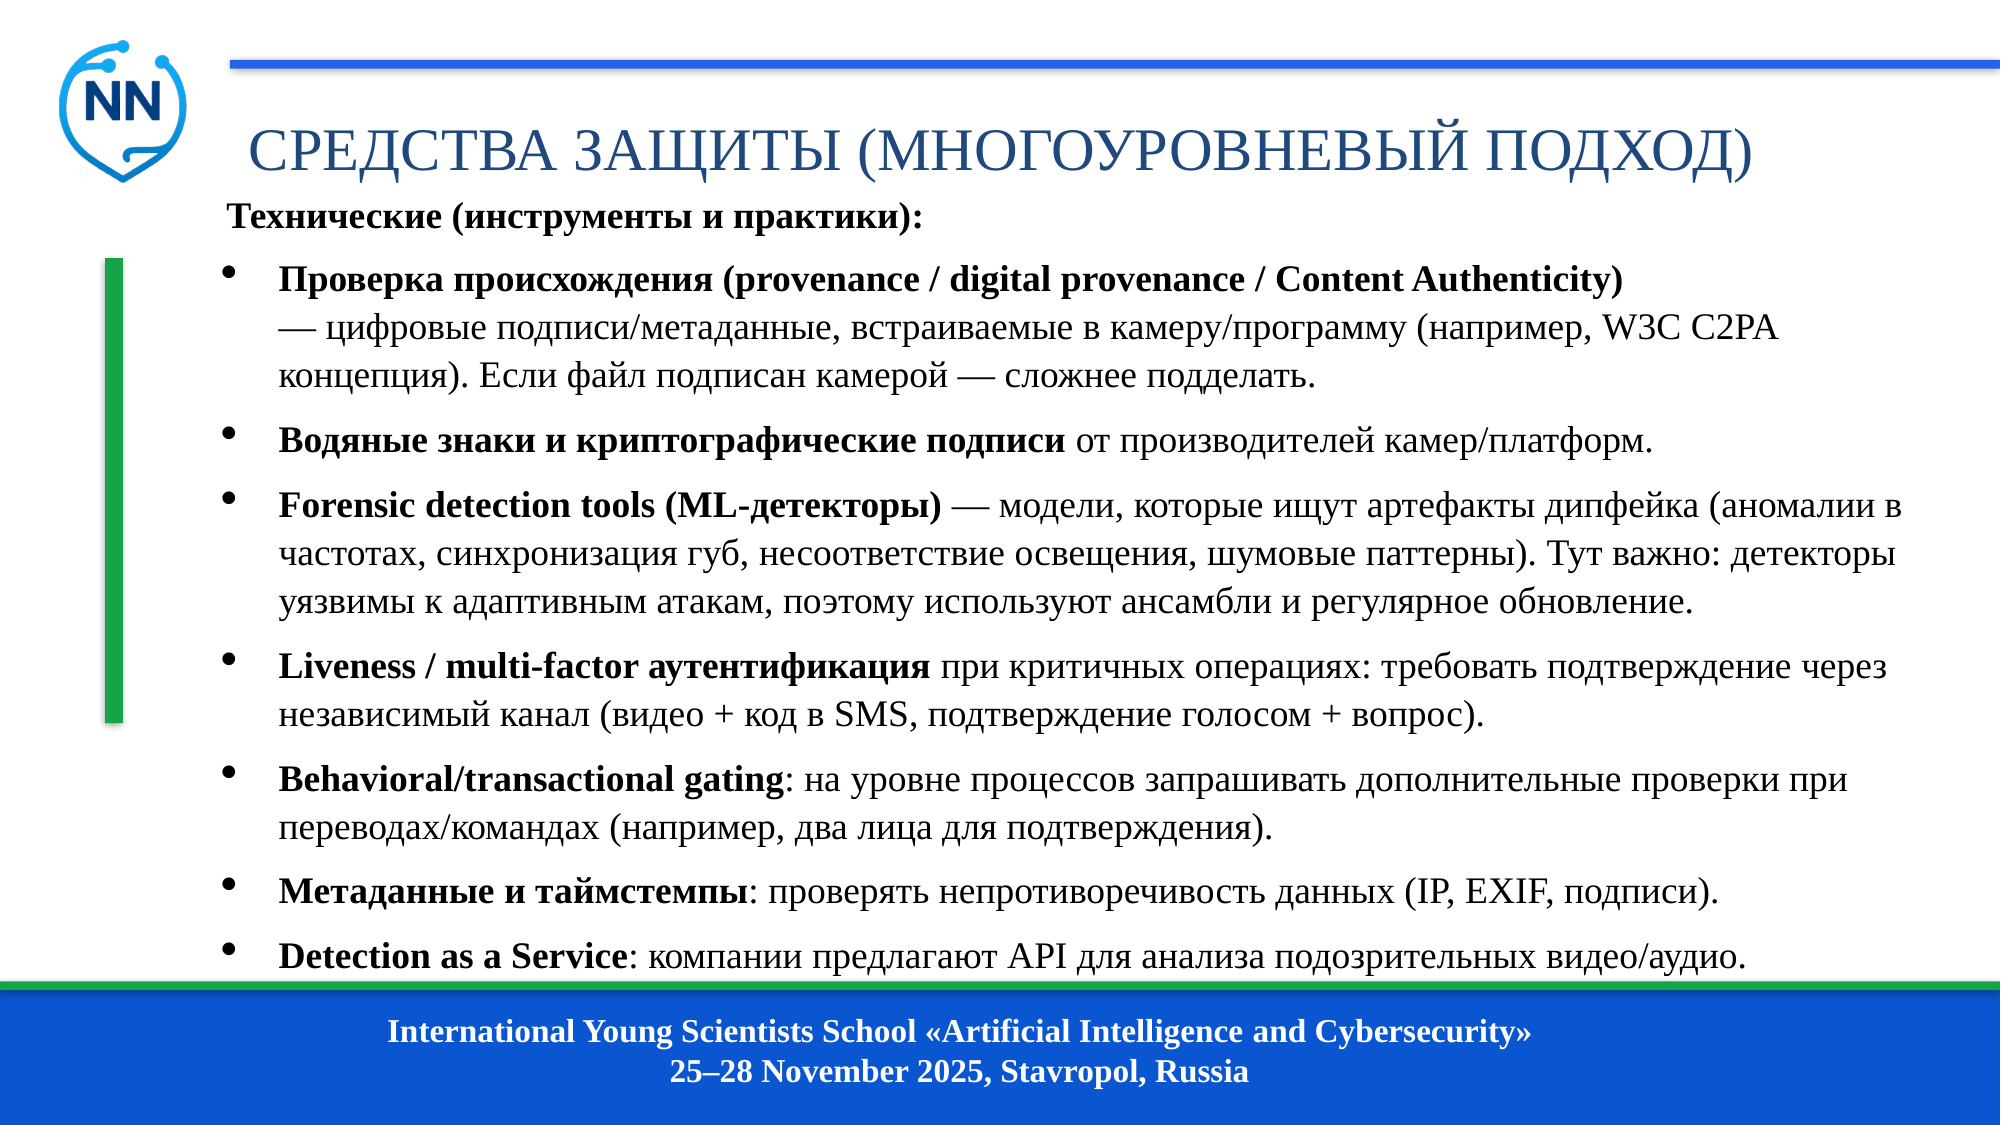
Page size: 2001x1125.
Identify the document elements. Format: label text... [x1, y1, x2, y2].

text_box Технические (инструменты и практики): [211, 180, 940, 243]
text_box [0, 981, 2000, 991]
text_box [229, 59, 2000, 69]
text_box International Young Scientists School «Artificial Intelligence and Cybersecurity» 25–28 November 2025, Stavropol, Russia [372, 1001, 1548, 1097]
text_box Проверка происхождения (provenance / digital provenance / Content Authenticity) — цифровые подписи/метаданные, встраиваемые в камеру/программу (например, W3C C2PA концепция). Если файл подписан камерой — сложнее подделать. Водяные знаки и криптографические подписи от производителей камер/платформ. Forensic detection tools (ML-детекторы) — модели, которые ищут артефакты дипфейка (аномалии в частотах, синхронизация губ, несоответствие освещения, шумовые паттерны). Тут важно: детекторы уязвимы к адаптивным атакам, поэтому используют ансамбли и регулярное обновление. Liveness / multi-factor аутентификация при критичных операциях: требовать подтверждение через независимый канал (видео + код в SMS, подтверждение голосом + вопрос). Behavioral/transactional gating: на уровне процессов запрашивать дополнительные проверки при переводах/командах (например, два лица для подтверждения). Метаданные и таймстемпы: проверять непротиворечивость данных (IP, EXIF, подписи). Detection as a Service: компании предлагают API для анализа подозрительных видео/аудио. [207, 243, 1943, 984]
picture [59, 40, 120, 97]
text_box [0, 1000, 2000, 1125]
text_box СРЕДСТВА ЗАЩИТЫ (МНОГОУРОВНЕВЫЙ ПОДХОД) [248, 107, 1902, 183]
text_box [104, 257, 124, 724]
picture [59, 40, 187, 184]
